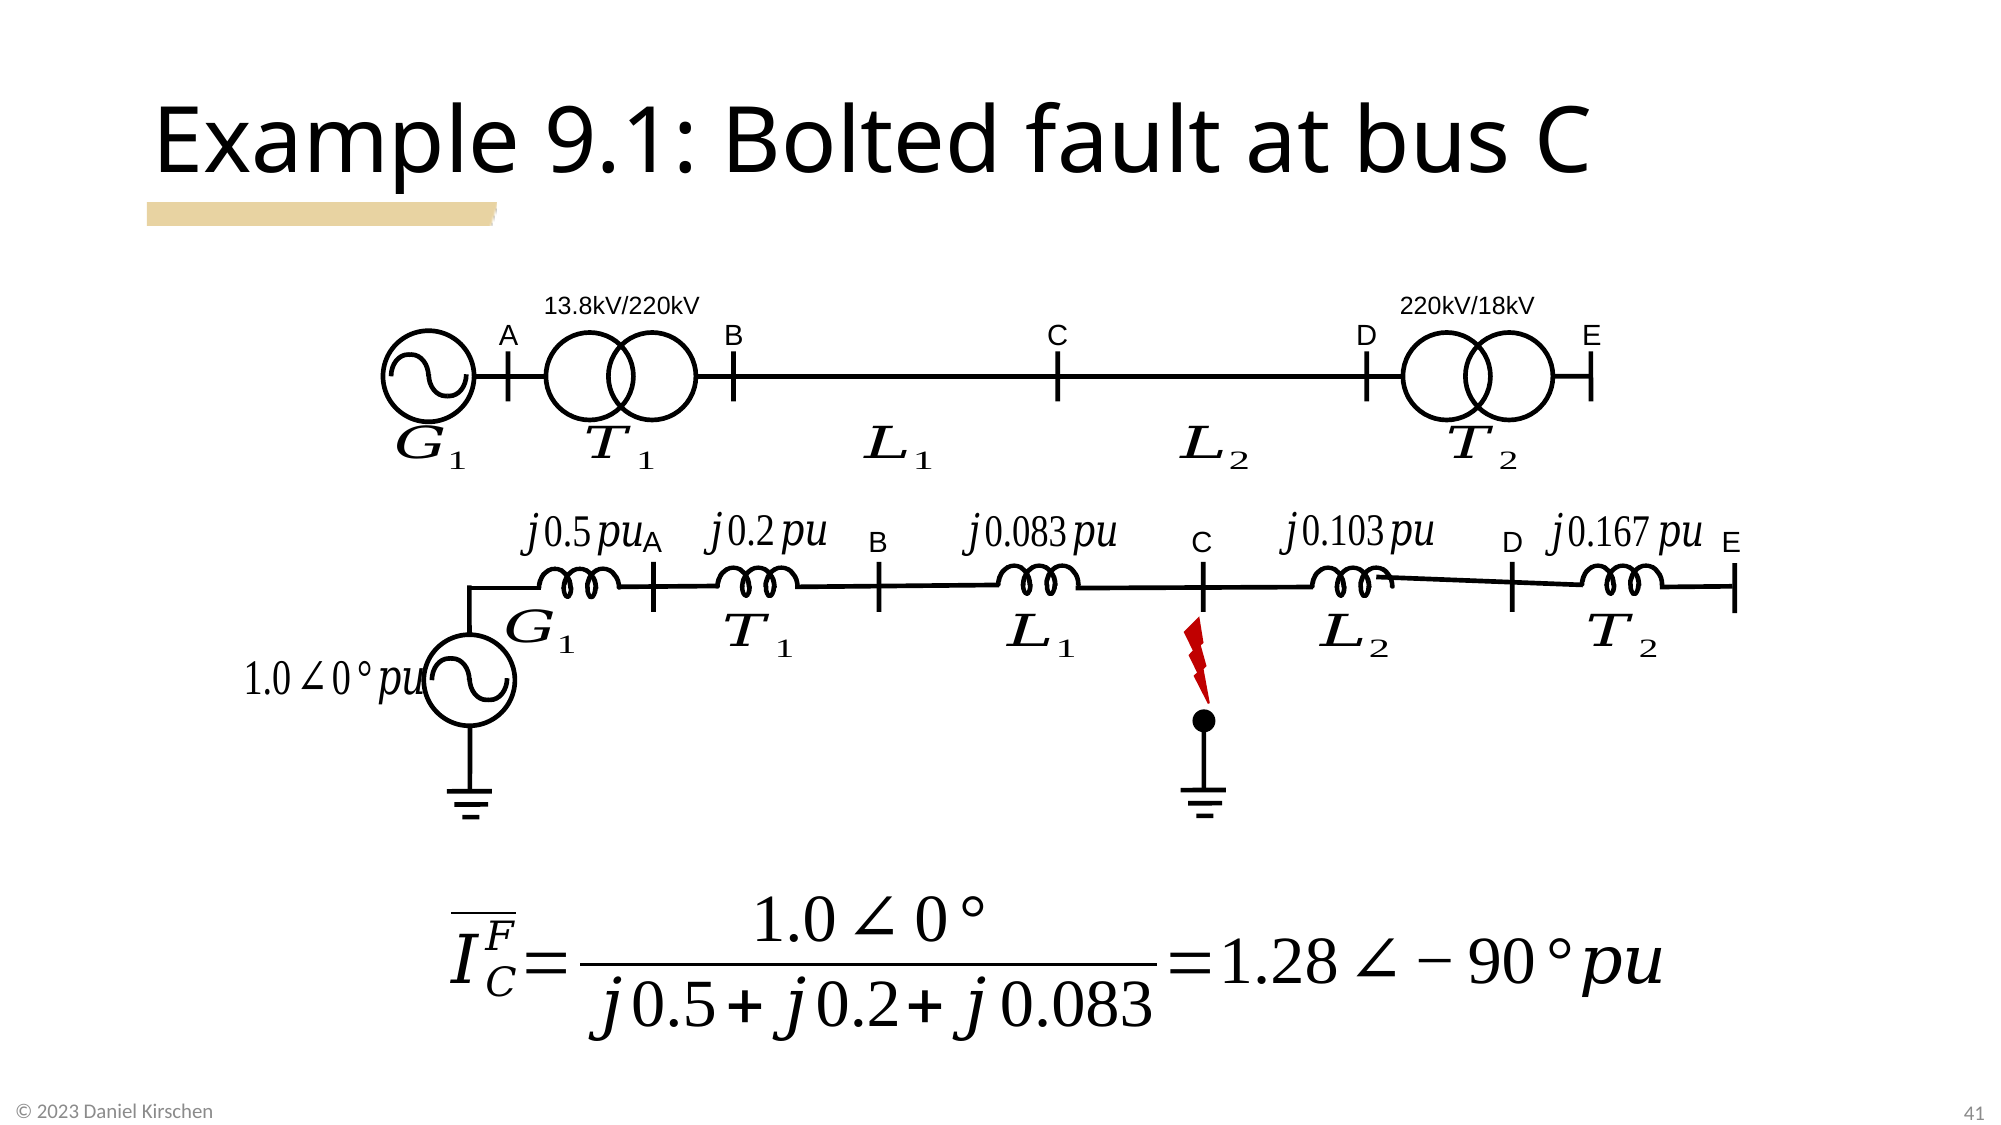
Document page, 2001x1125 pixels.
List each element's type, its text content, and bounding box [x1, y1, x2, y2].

text_box B [853, 515, 903, 566]
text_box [1311, 566, 1394, 597]
text_box E [1706, 516, 1757, 566]
slide_number © 2023 Daniel Kirschen [0, 1094, 546, 1125]
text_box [716, 566, 799, 597]
text_box [1183, 616, 1210, 704]
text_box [1581, 564, 1663, 595]
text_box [1180, 710, 1226, 816]
text_box D [1487, 515, 1538, 566]
slide_number 41 [1550, 1088, 2000, 1125]
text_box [446, 727, 492, 818]
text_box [997, 564, 1080, 595]
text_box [423, 634, 515, 726]
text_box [538, 568, 620, 598]
text_box A [627, 515, 678, 566]
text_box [382, 282, 1618, 475]
title Example 9.1: Bolted fault at bus C [137, 59, 1863, 226]
text_box C [1176, 515, 1228, 566]
